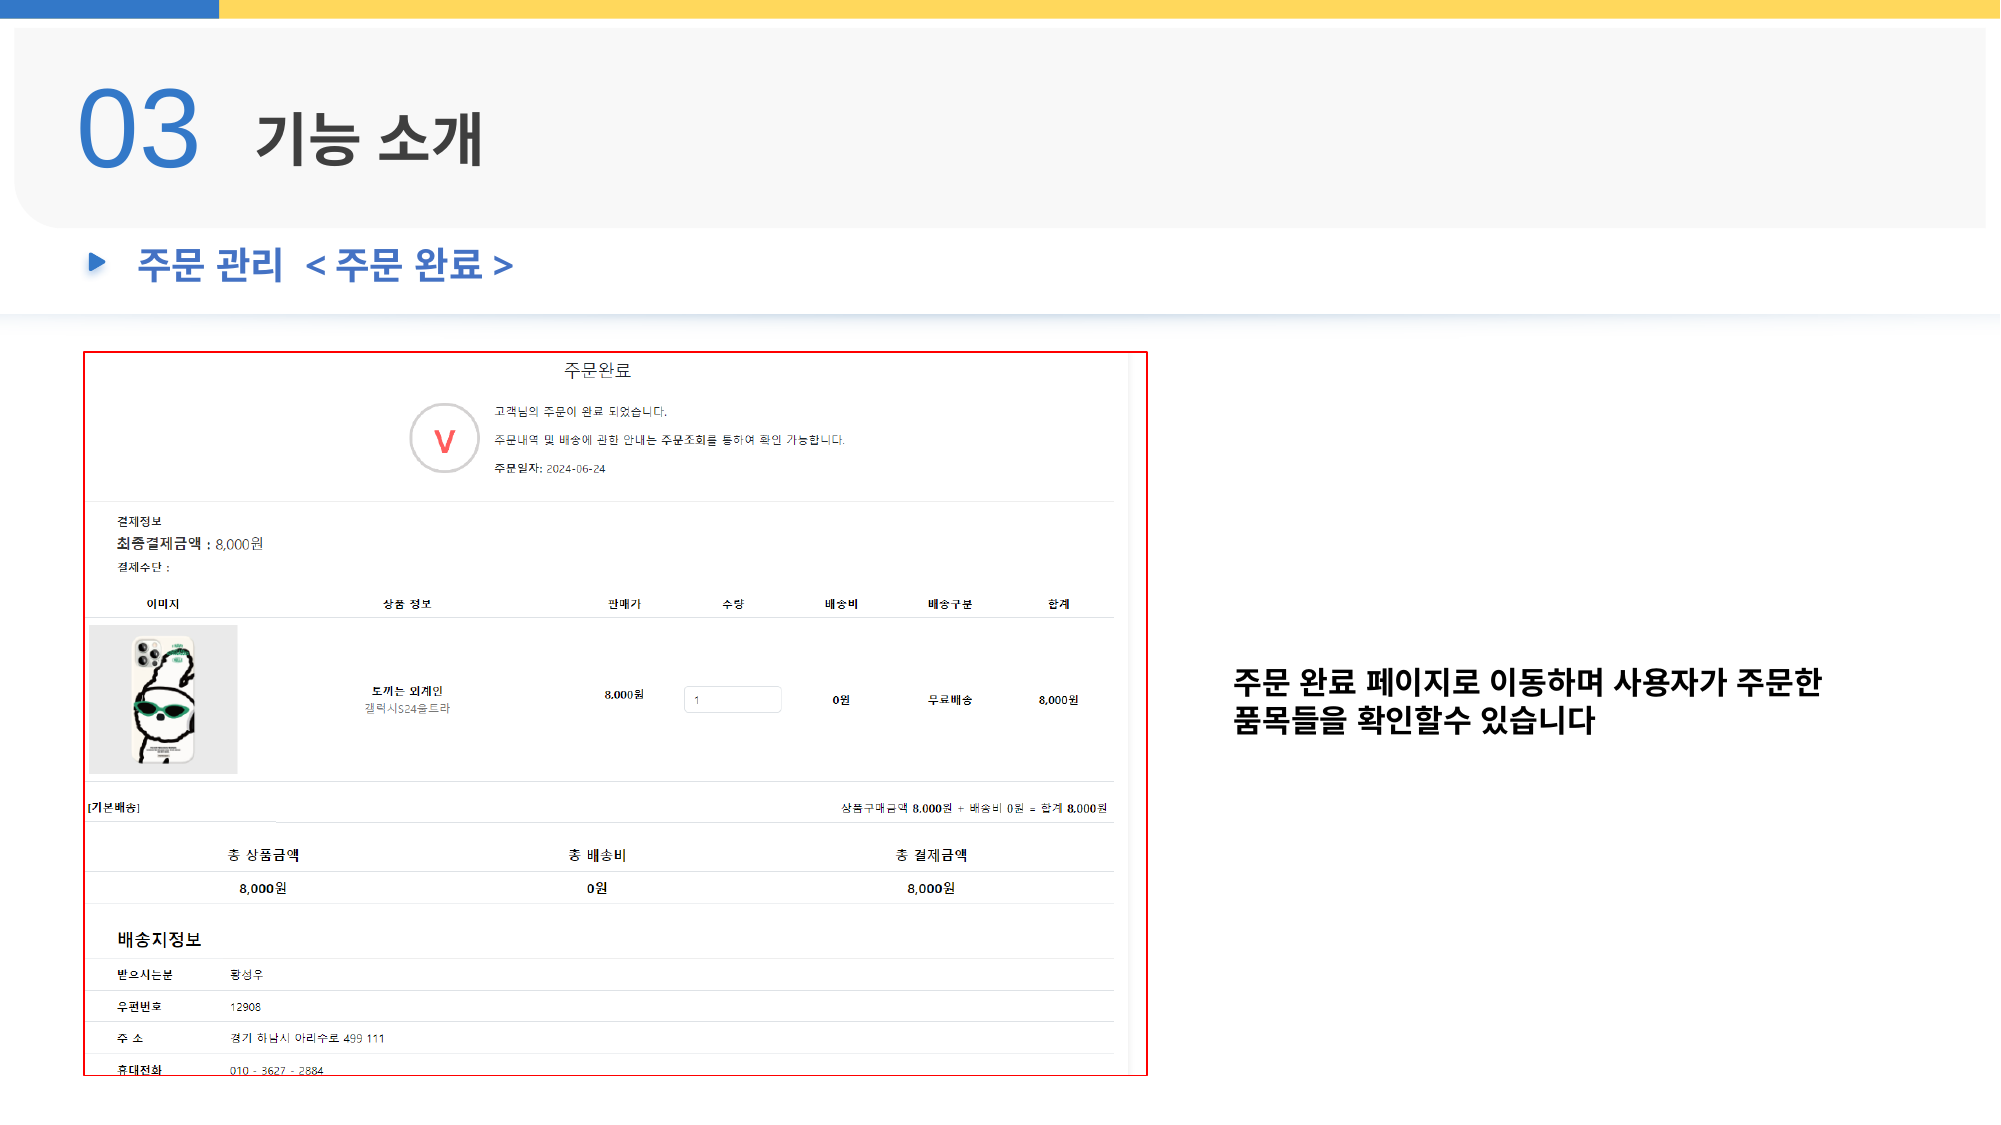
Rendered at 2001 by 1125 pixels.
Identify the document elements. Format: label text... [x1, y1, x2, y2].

text_box 주문 완료 페이지로 이동하며 사용자가 주문한 품목들을 확인할수 있습니다 [1218, 648, 1886, 754]
text_box [14, 27, 1986, 229]
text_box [61, 54, 1038, 192]
text_box [220, 0, 2000, 19]
text_box [0, 0, 220, 19]
picture [0, 314, 2000, 1076]
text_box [88, 234, 1816, 296]
